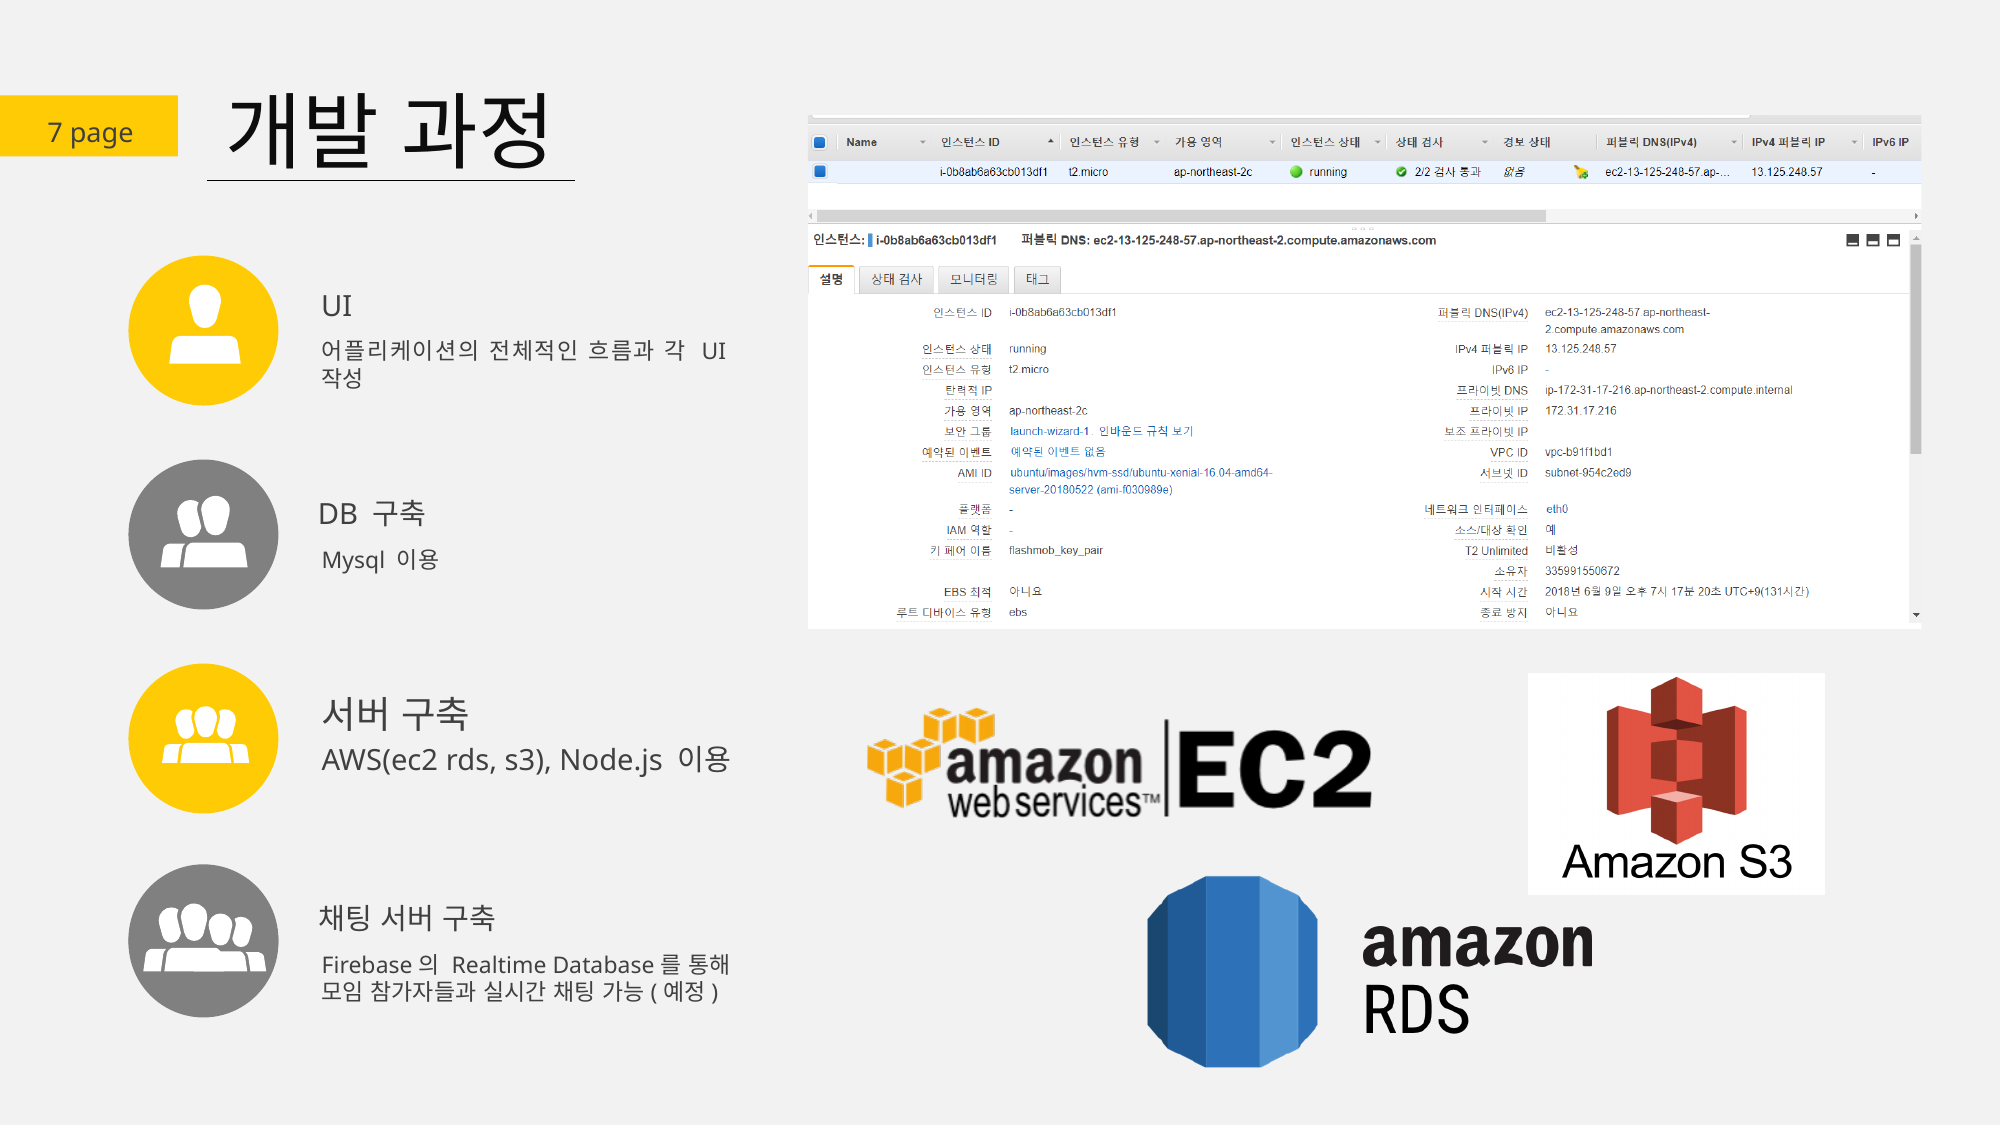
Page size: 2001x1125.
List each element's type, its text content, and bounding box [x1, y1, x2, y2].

picture [851, 687, 1397, 830]
text_box [180, 863, 227, 867]
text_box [128, 459, 741, 610]
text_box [128, 663, 852, 814]
picture [807, 115, 1922, 629]
text_box 개발 과정 [210, 71, 575, 180]
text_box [128, 255, 741, 406]
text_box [128, 867, 279, 1018]
text_box 개발 과정 [210, 181, 575, 187]
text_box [306, 892, 759, 1014]
text_box [0, 94, 179, 157]
text_box 7 page [32, 92, 155, 156]
picture [1147, 673, 1825, 1068]
